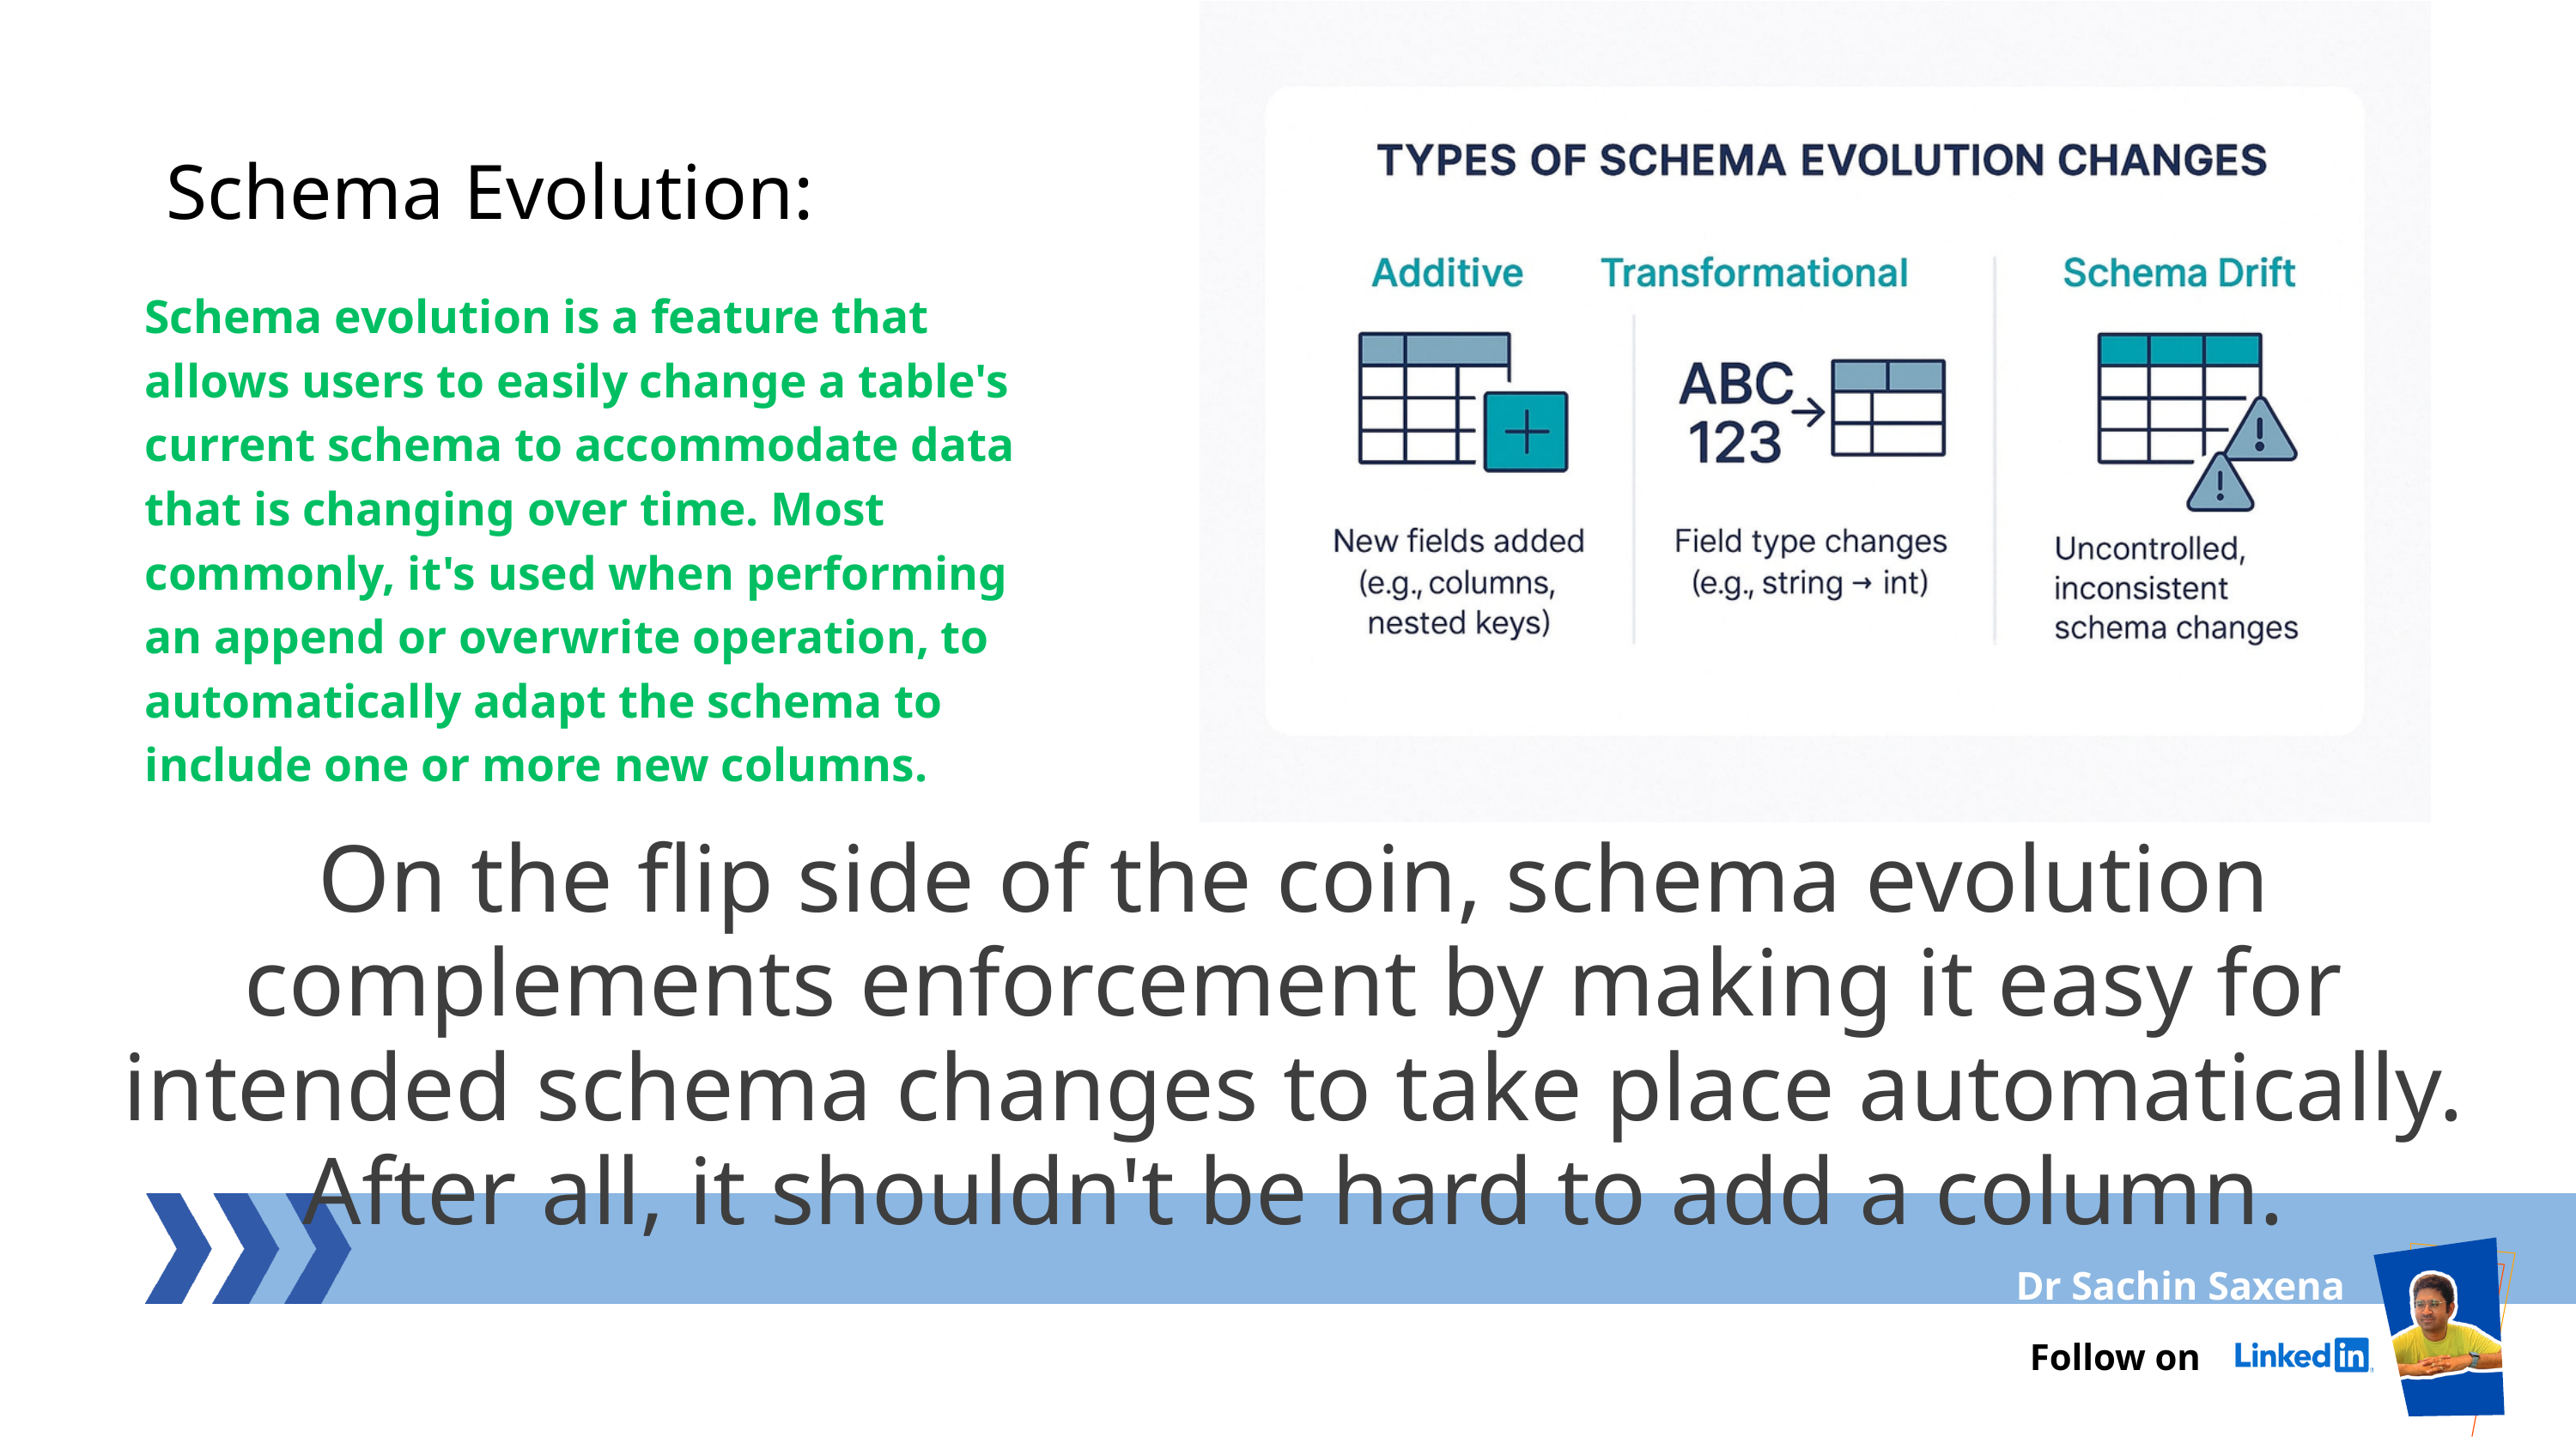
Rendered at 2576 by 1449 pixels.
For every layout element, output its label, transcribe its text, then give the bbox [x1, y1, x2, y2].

text_box [78, 231, 769, 337]
text_box [1199, 1, 2432, 822]
text_box Schema Evolution: [162, 128, 818, 234]
text_box Schema evolution is a feature that allows users to easily change a table's current schema to accommodate data that is changing over time. Most commonly, it's used when performing an append or overwrite operation, to automatically adapt the schema to include one or more new columns. [144, 278, 1064, 791]
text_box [1974, 1011, 2576, 1437]
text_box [822, 1192, 1970, 1304]
text_box On the flip side of the coin, schema evolution complements enforcement by making it easy for intended schema changes to take place automatically. After all, it shouldn't be hard to add a column. [78, 826, 2511, 1449]
